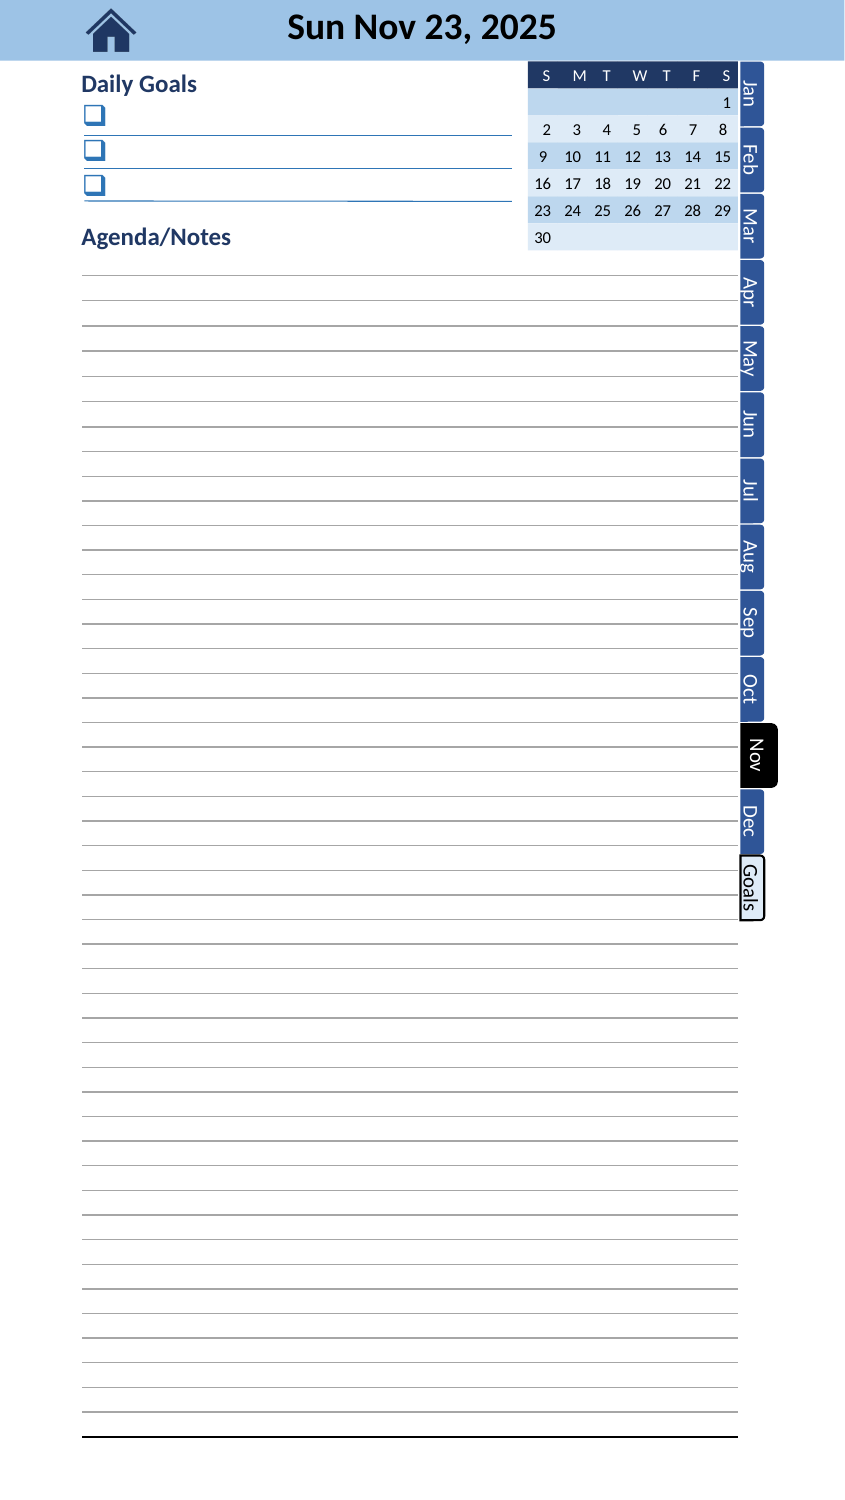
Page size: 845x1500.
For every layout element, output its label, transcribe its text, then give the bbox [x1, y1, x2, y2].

list Sun Nov 23, 2025 [190, 0, 655, 61]
picture [82, 1, 140, 59]
